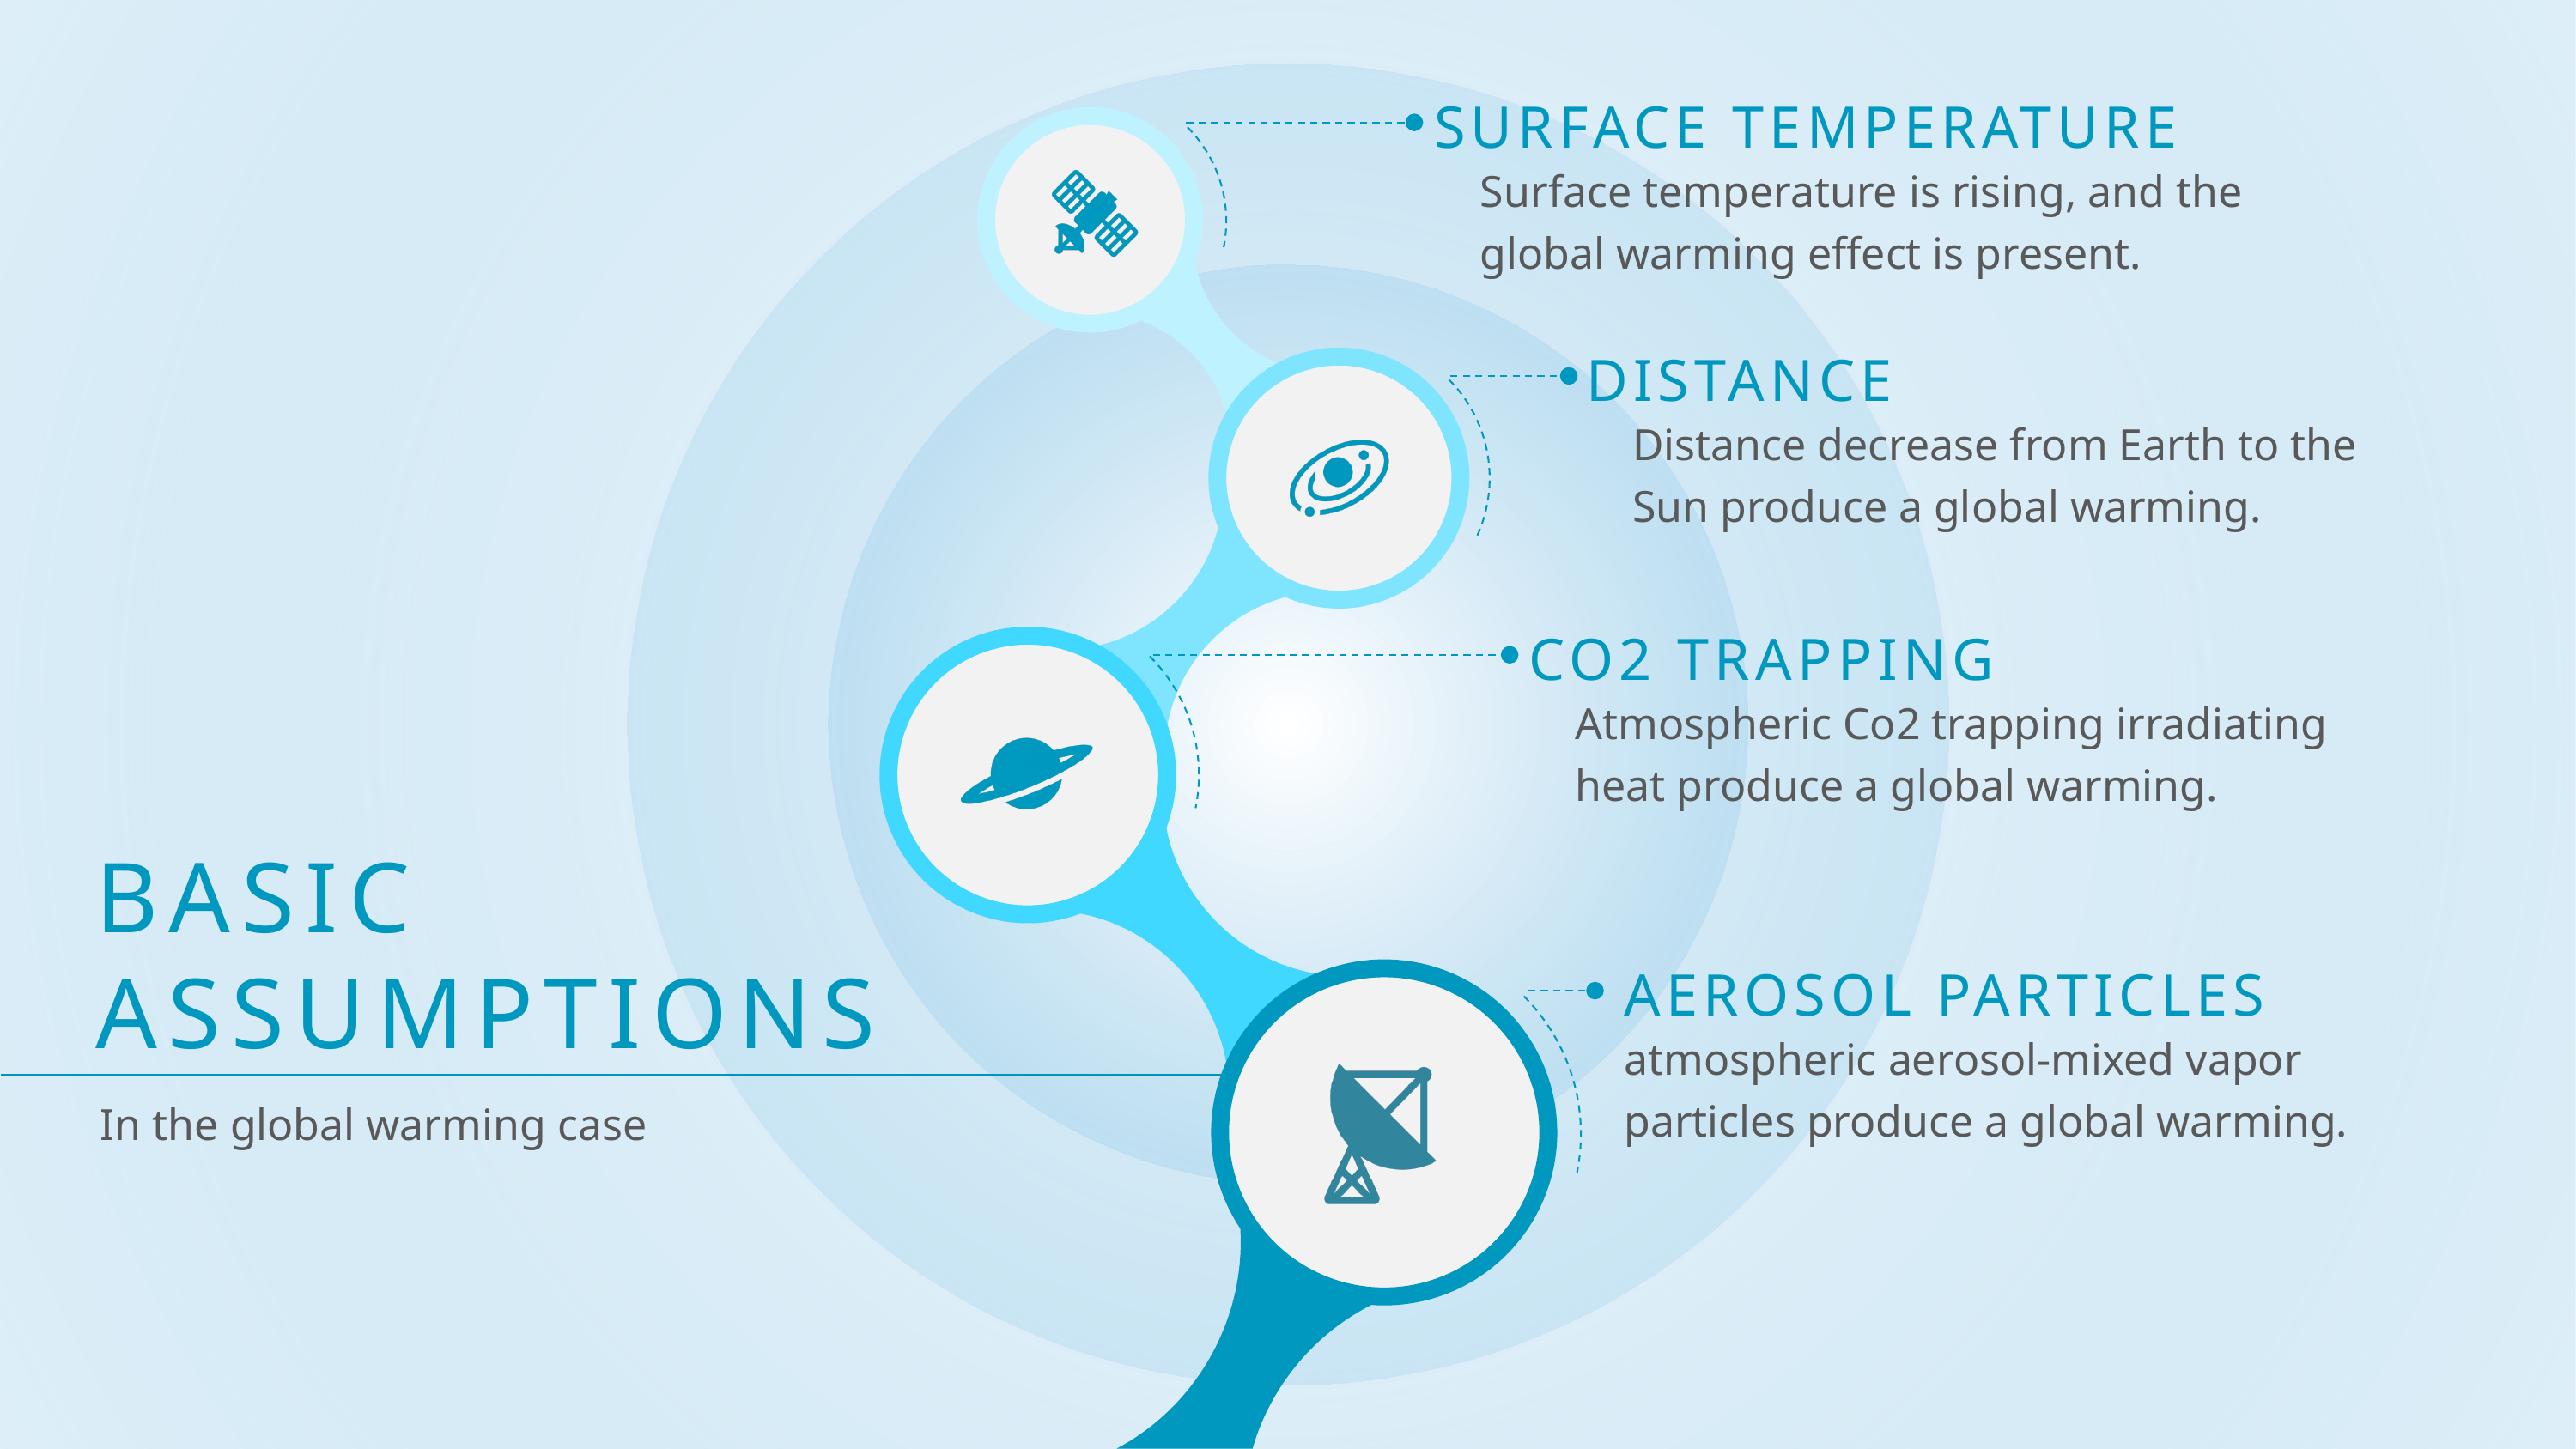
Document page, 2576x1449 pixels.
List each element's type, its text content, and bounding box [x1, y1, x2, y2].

list Surface temperature is rising, and the global warming effect is present. [1420, 147, 2290, 294]
list DISTANCE [1573, 300, 2436, 401]
list atmospheric aerosol-mixed vapor particles produce a global warming. [1611, 1016, 2474, 1162]
picture [955, 702, 1098, 846]
list Distance decrease from Earth to the Sun produce a global warming. [1573, 401, 2436, 547]
list Atmospheric Co2 trapping irradiating heat produce a global warming. [1516, 680, 2379, 826]
list AEROSOL PARTICLES [1611, 914, 2474, 1016]
list SURFACE TEMPERATURE [1420, 45, 2283, 147]
picture [1279, 419, 1398, 537]
picture [1293, 1046, 1467, 1221]
list In the global warming case [87, 1081, 1130, 1358]
picture [1041, 166, 1143, 268]
list BASIC ASSUMPTIONS [82, 762, 933, 1075]
list CO2 TRAPPING [1516, 578, 2379, 680]
